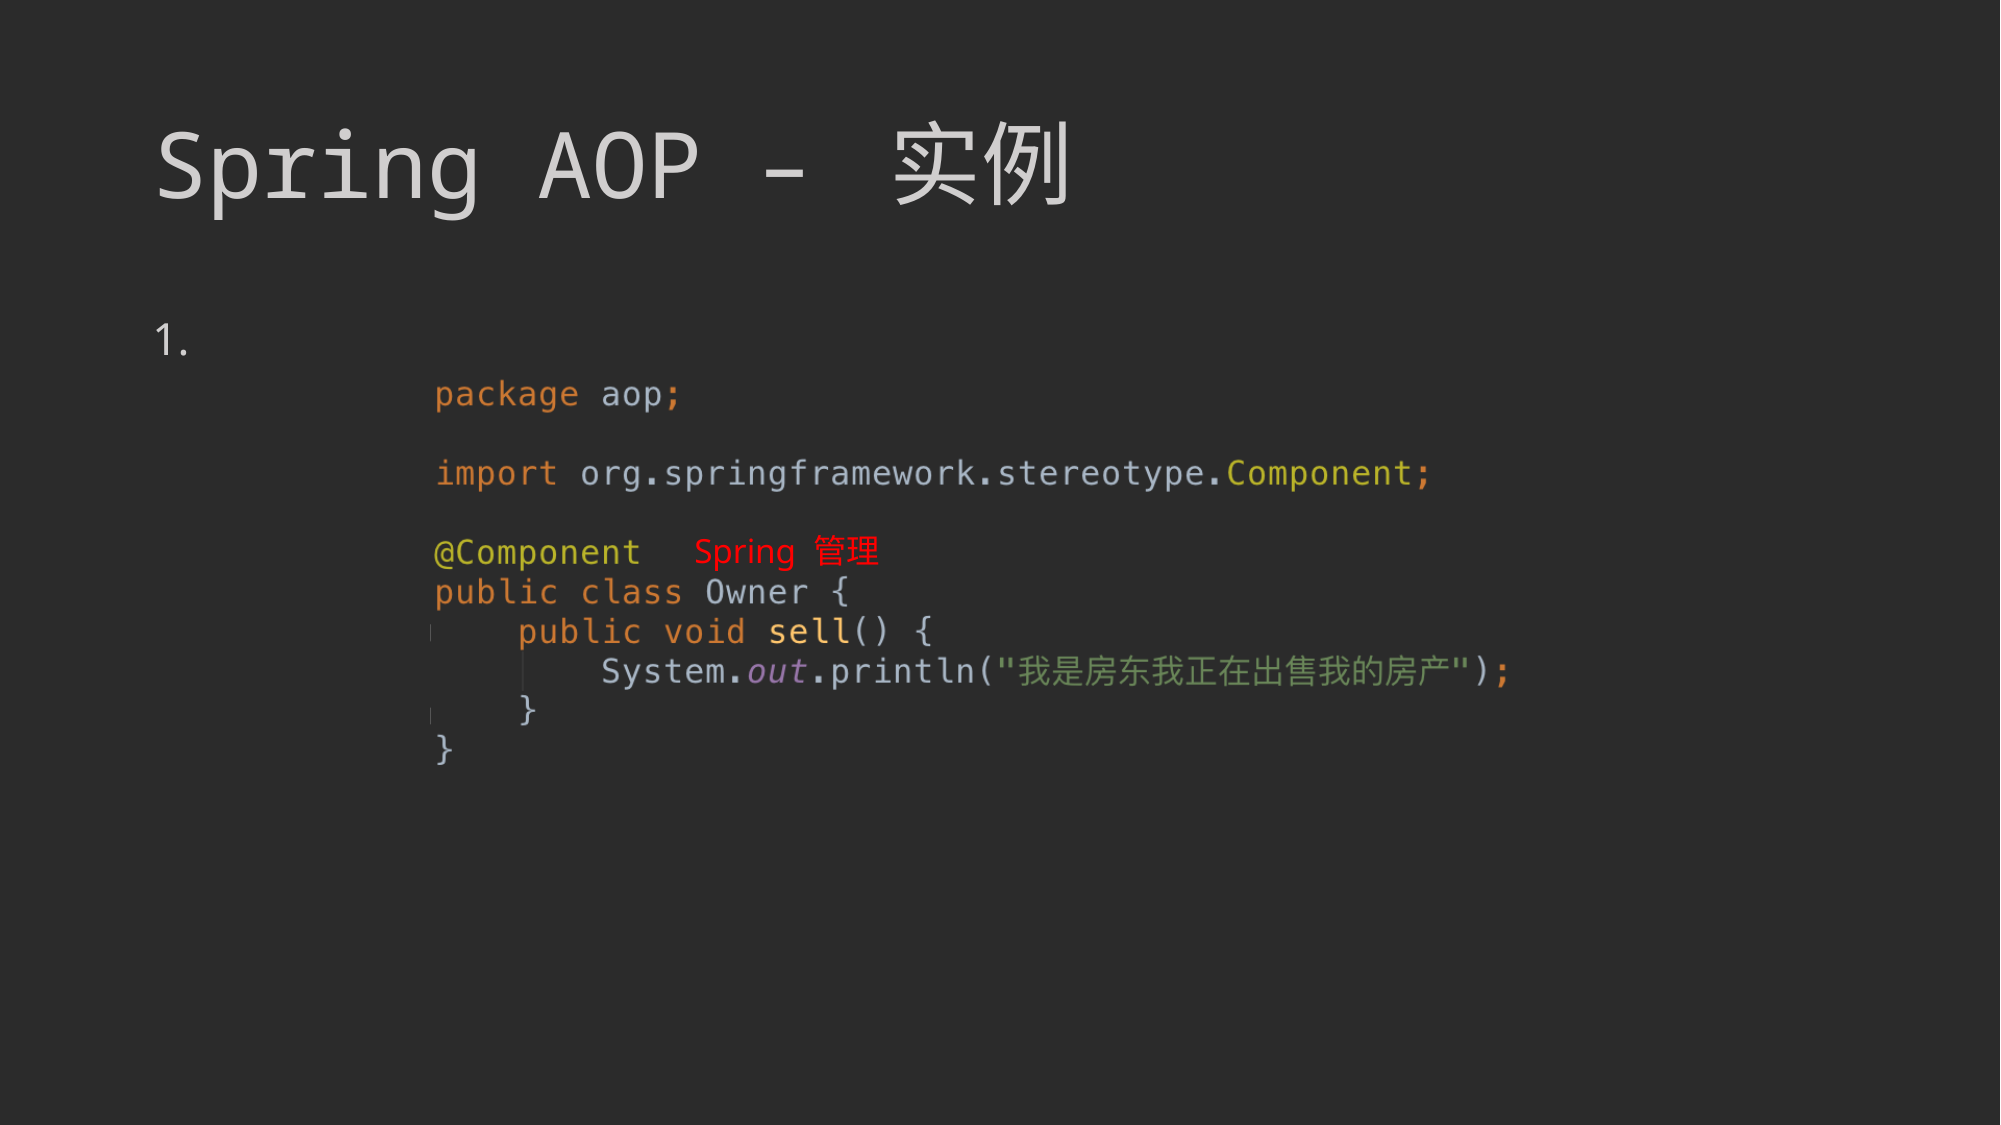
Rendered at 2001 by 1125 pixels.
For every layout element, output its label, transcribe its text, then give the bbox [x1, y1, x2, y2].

picture [430, 372, 1570, 789]
list [137, 278, 1863, 373]
title Spring AOP – 实例 [137, 59, 1863, 278]
